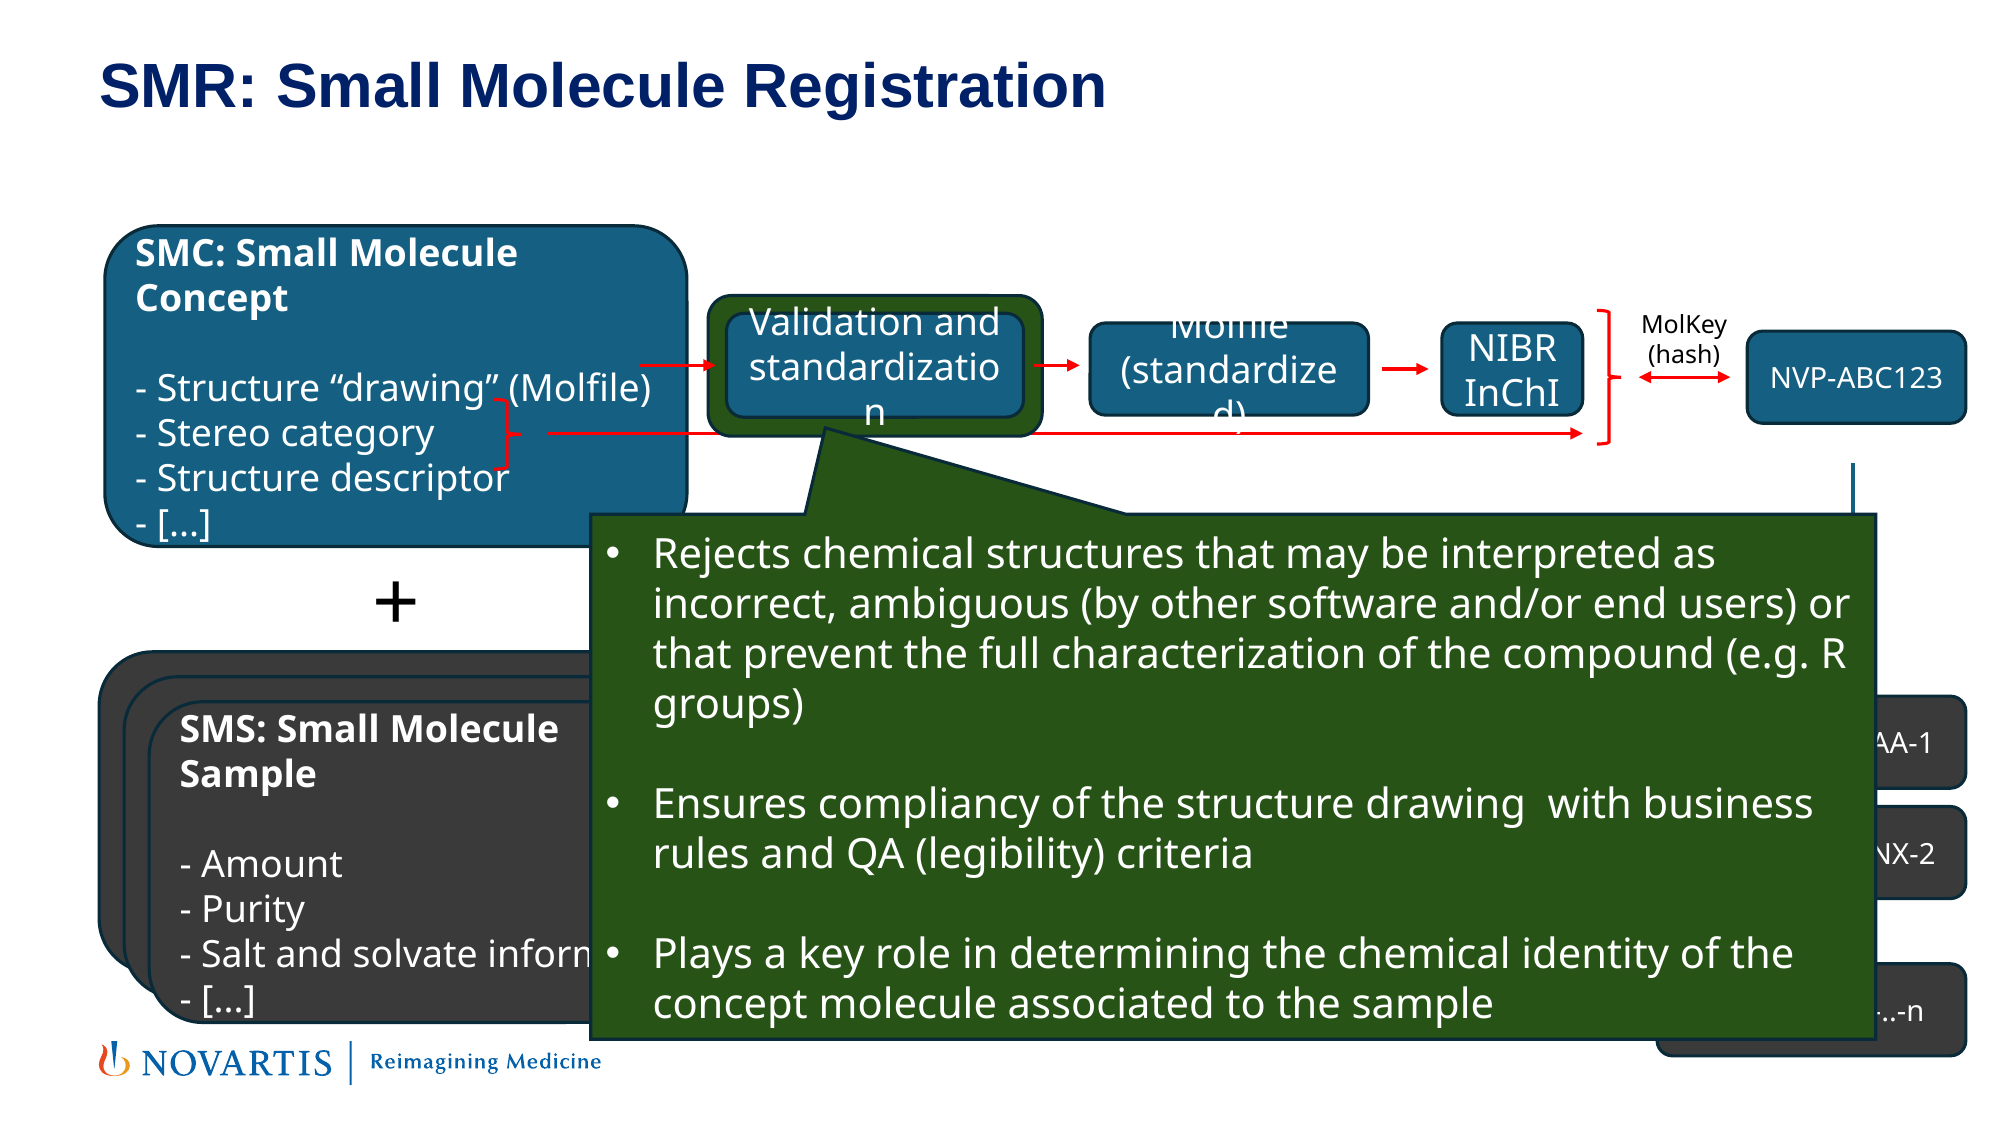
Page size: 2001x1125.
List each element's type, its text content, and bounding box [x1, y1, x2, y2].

text_box [706, 293, 1044, 432]
text_box SMS: Small Molecule Sample - Amount - Purity - Salt and solvate information - [...] [147, 700, 589, 1025]
text_box [718, 434, 822, 438]
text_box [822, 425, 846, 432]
text_box Rejects chemical structures that may be interpreted as incorrect, ambiguous (by other software and/or end users) or that prevent the full characterization of the compound (e.g. R groups) Ensures compliancy of the structure drawing with business rules and QA (legibility) criteria Plays a key role in determining the chemical identity of the concept molecule associated to the sample [589, 434, 1878, 1041]
text_box NVP-ABC123 [1745, 329, 1968, 425]
text_box NVP-ABC123-NX-2 [1878, 804, 1968, 901]
text_box + [357, 541, 435, 656]
text_box NVP-ABC123-..-n [1655, 962, 1968, 1058]
title SMR: Small Molecule Registration [99, 51, 1308, 226]
text_box [856, 434, 1032, 438]
text_box Molfile (standardized) [1088, 321, 1371, 417]
text_box [97, 650, 589, 969]
text_box NIBR InChI [1440, 321, 1585, 417]
text_box SMC: Small Molecule Concept - Structure “drawing” (Molfile) - Stereo category - Structure descriptor - [...] [103, 226, 689, 549]
text_box [122, 675, 589, 994]
text_box Validation and standardization [724, 311, 1026, 419]
text_box MolKey (hash) [1621, 301, 1748, 377]
text_box [1596, 308, 1622, 446]
text_box [493, 397, 522, 471]
text_box NVP-ABC123-AA-1 [1878, 694, 1968, 790]
